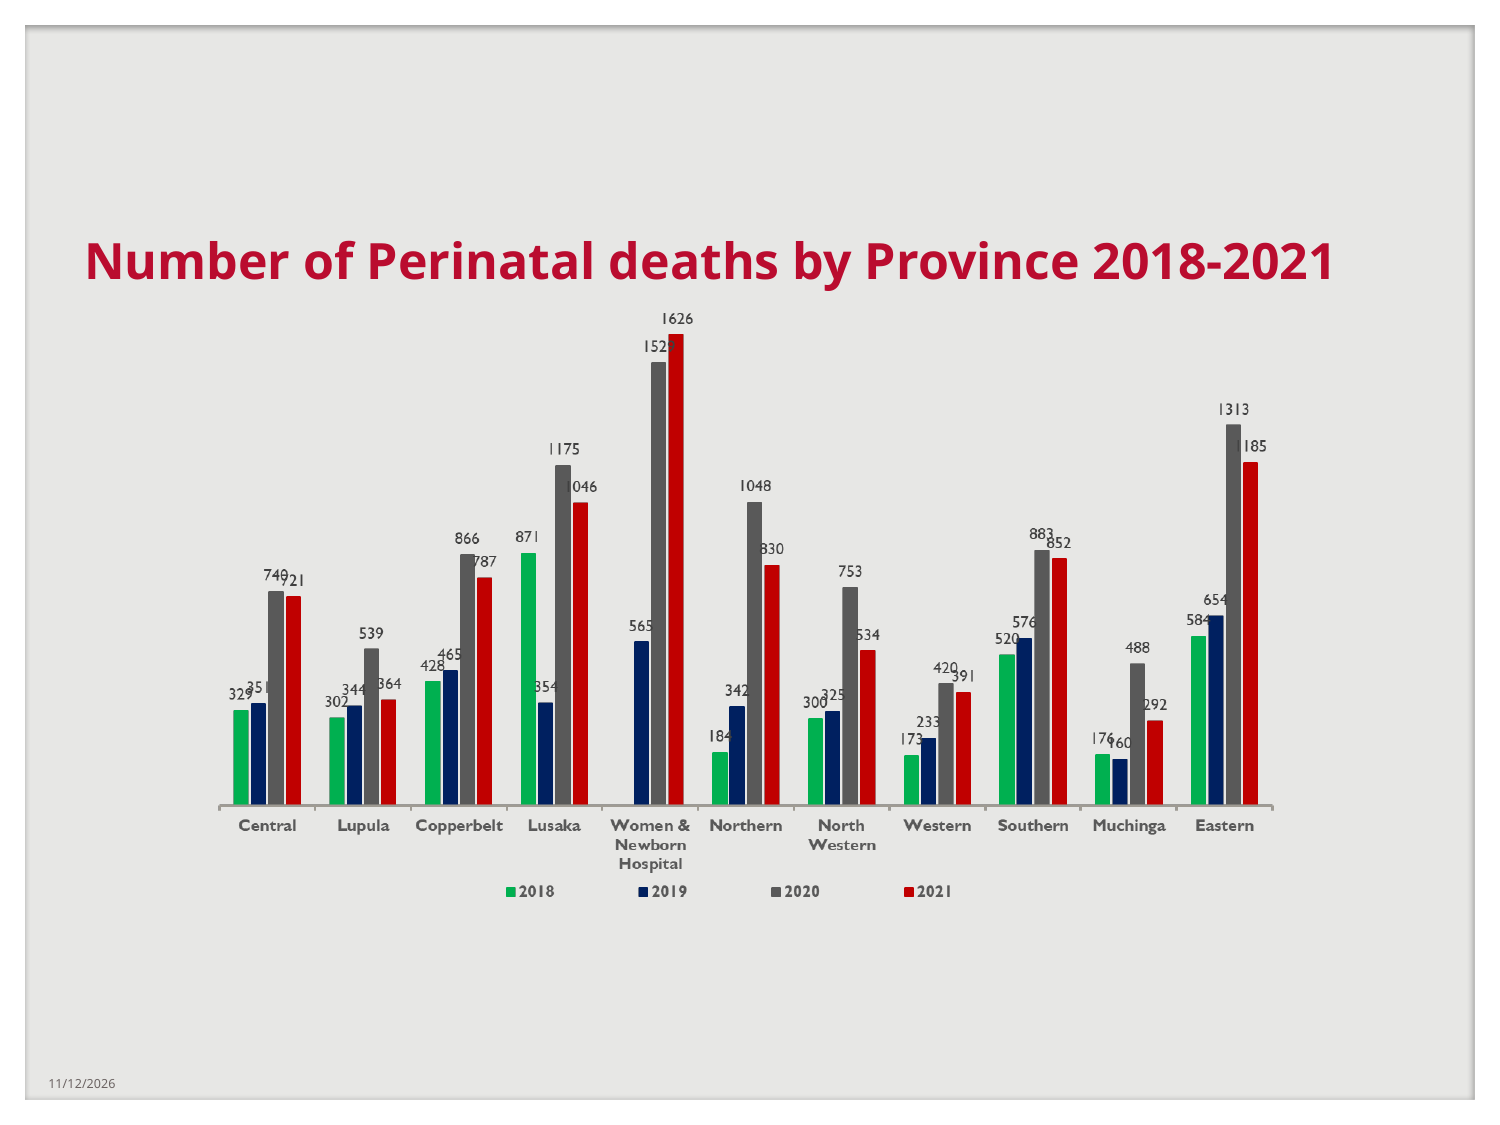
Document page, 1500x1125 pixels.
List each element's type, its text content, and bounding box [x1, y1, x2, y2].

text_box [195, 260, 1296, 928]
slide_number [33, 1069, 500, 1100]
title Number of Perinatal deaths by Province 2018-2021 [43, 221, 1378, 298]
